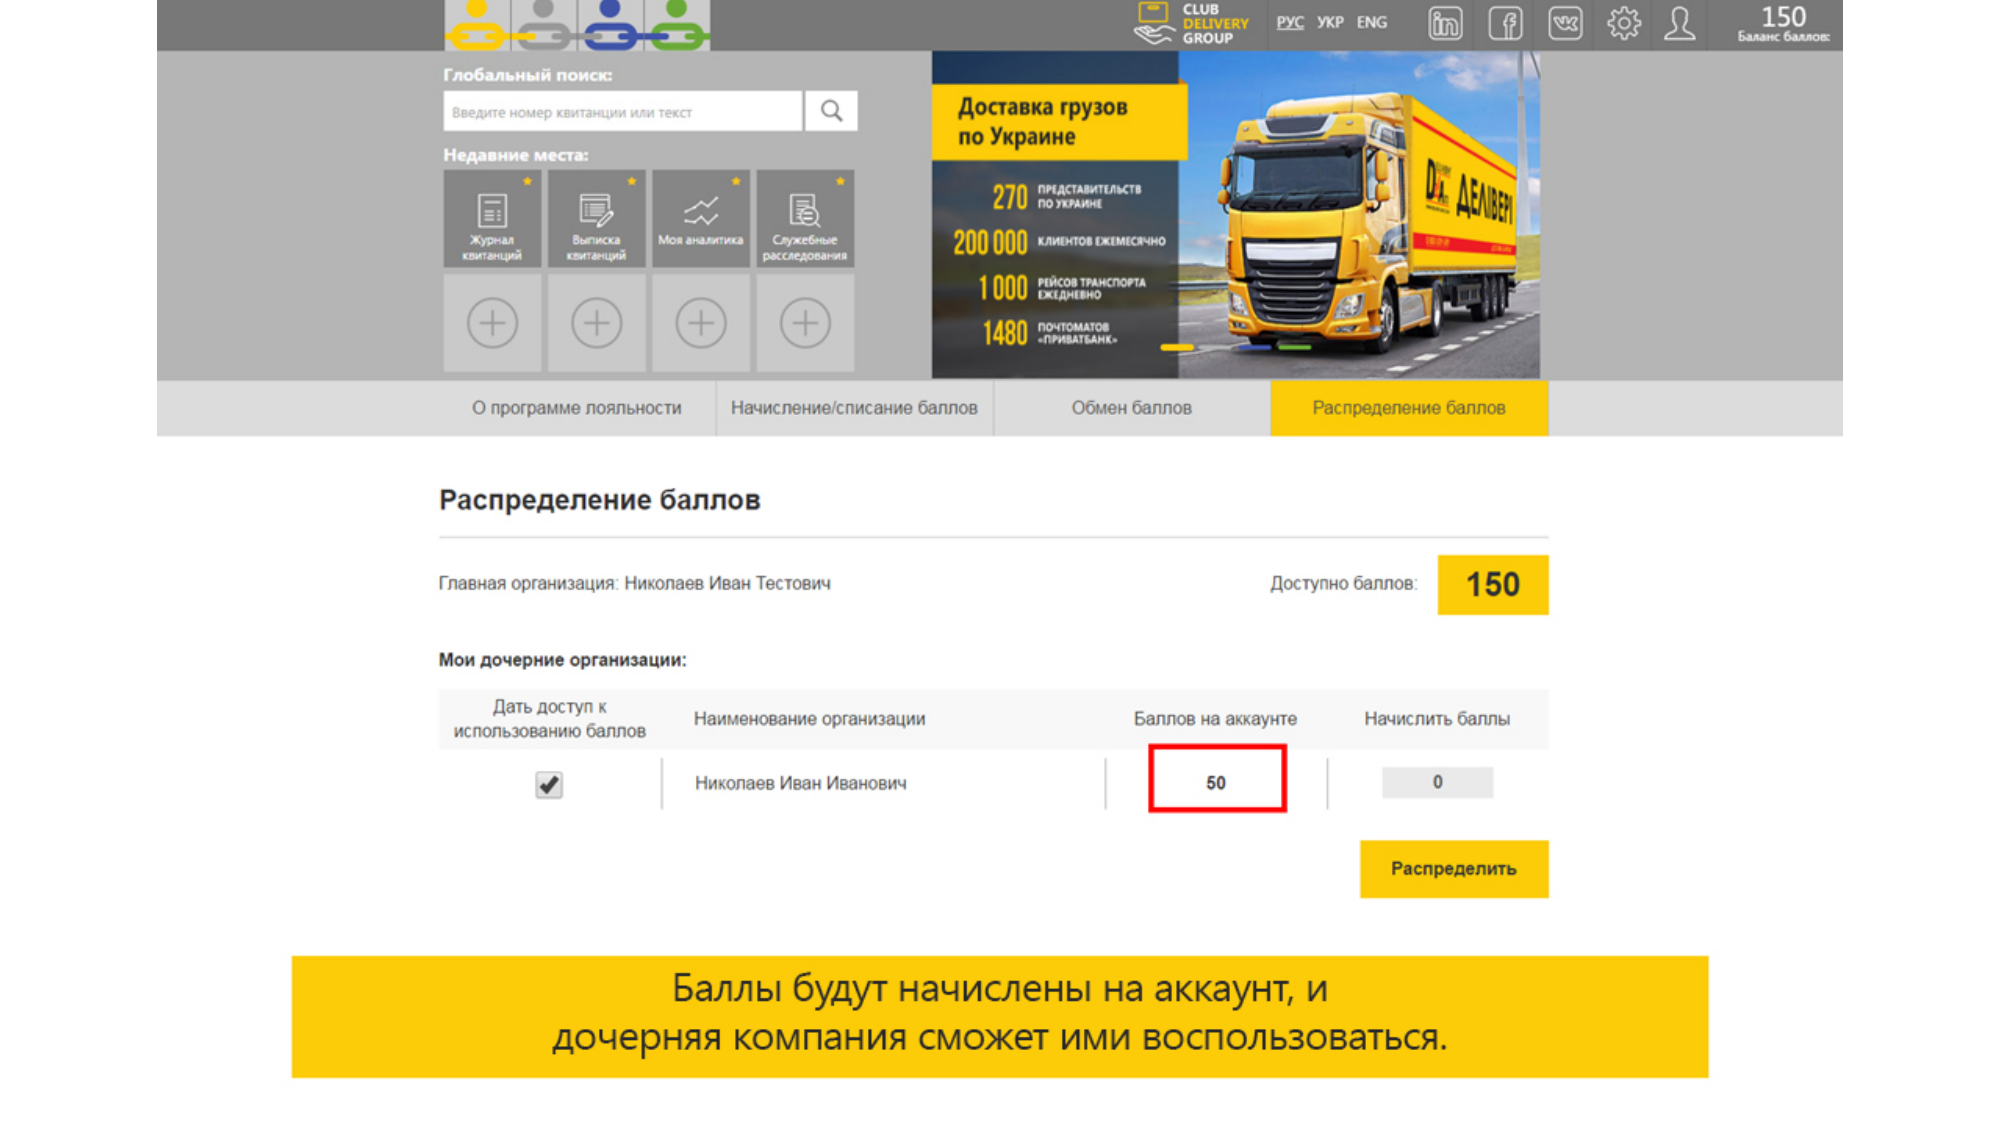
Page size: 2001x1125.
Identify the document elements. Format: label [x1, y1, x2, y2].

picture [157, 0, 1843, 1125]
